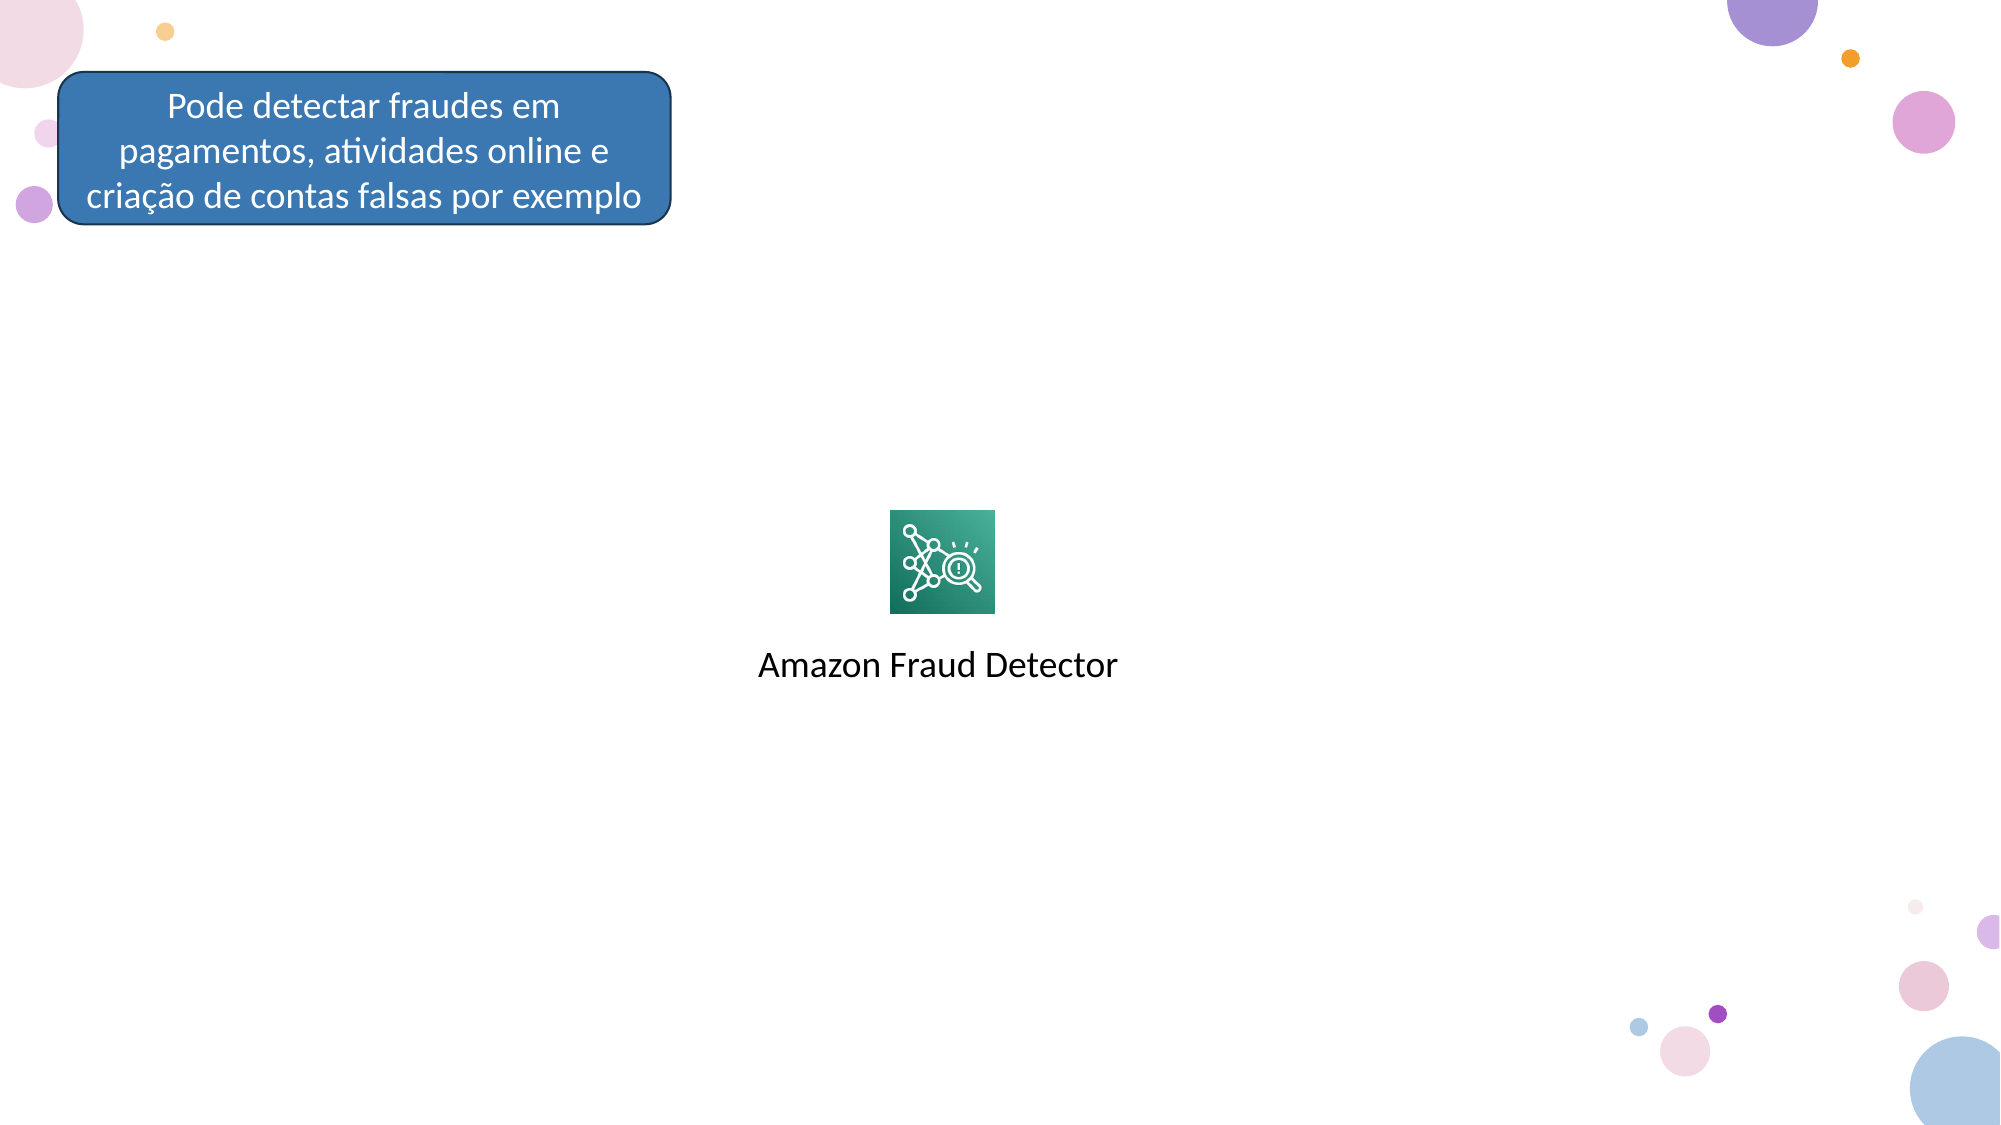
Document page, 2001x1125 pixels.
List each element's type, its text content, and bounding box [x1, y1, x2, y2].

text_box Pode detectar fraudes em pagamentos, atividades online e criação de contas falsas por exemplo [57, 70, 672, 226]
text_box Amazon Fraud Detector [743, 633, 1142, 693]
picture [890, 510, 995, 615]
